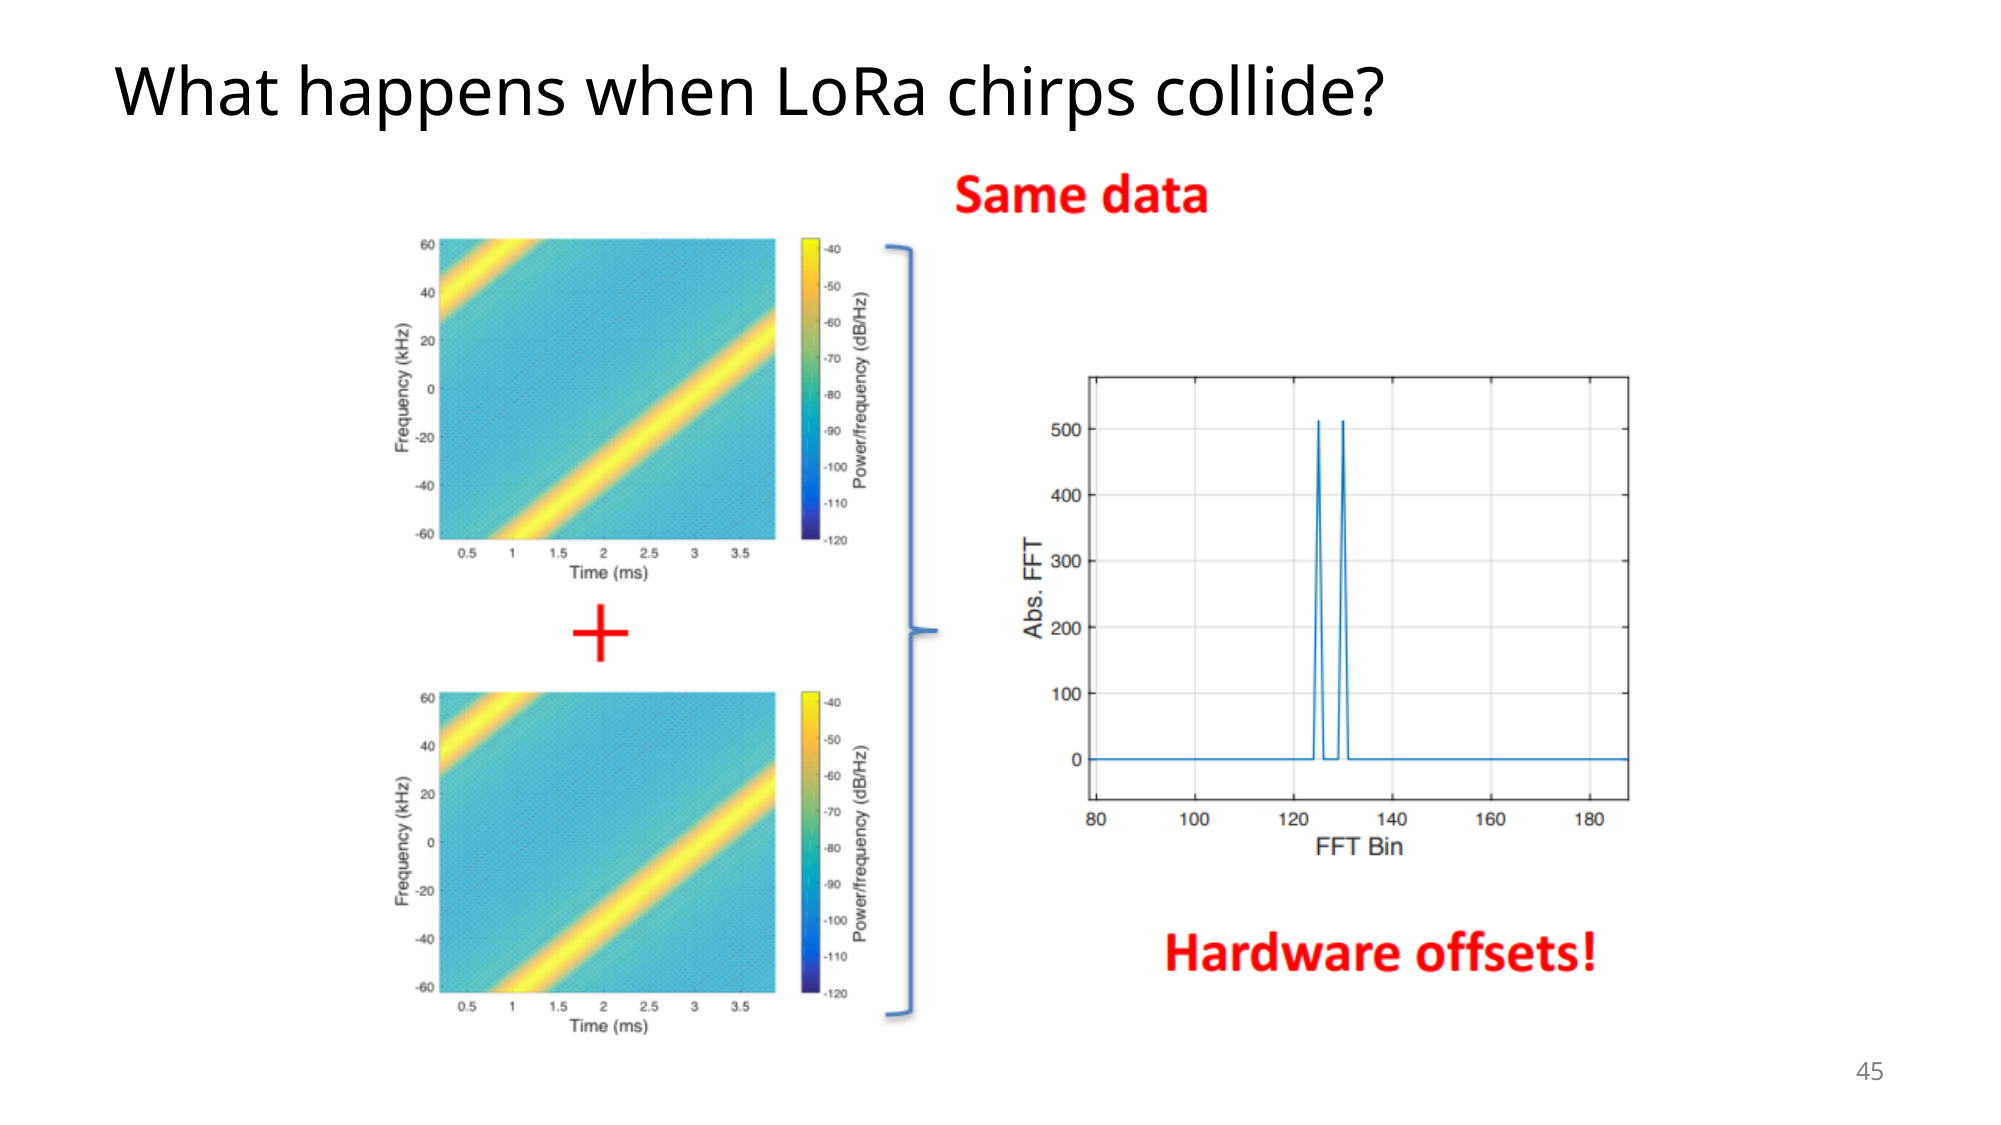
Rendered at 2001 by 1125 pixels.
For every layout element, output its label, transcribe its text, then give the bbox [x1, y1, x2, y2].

picture [378, 154, 1659, 1043]
title What happens when LoRa chirps collide? [99, 37, 1900, 150]
slide_number 45 [1749, 1042, 1900, 1103]
